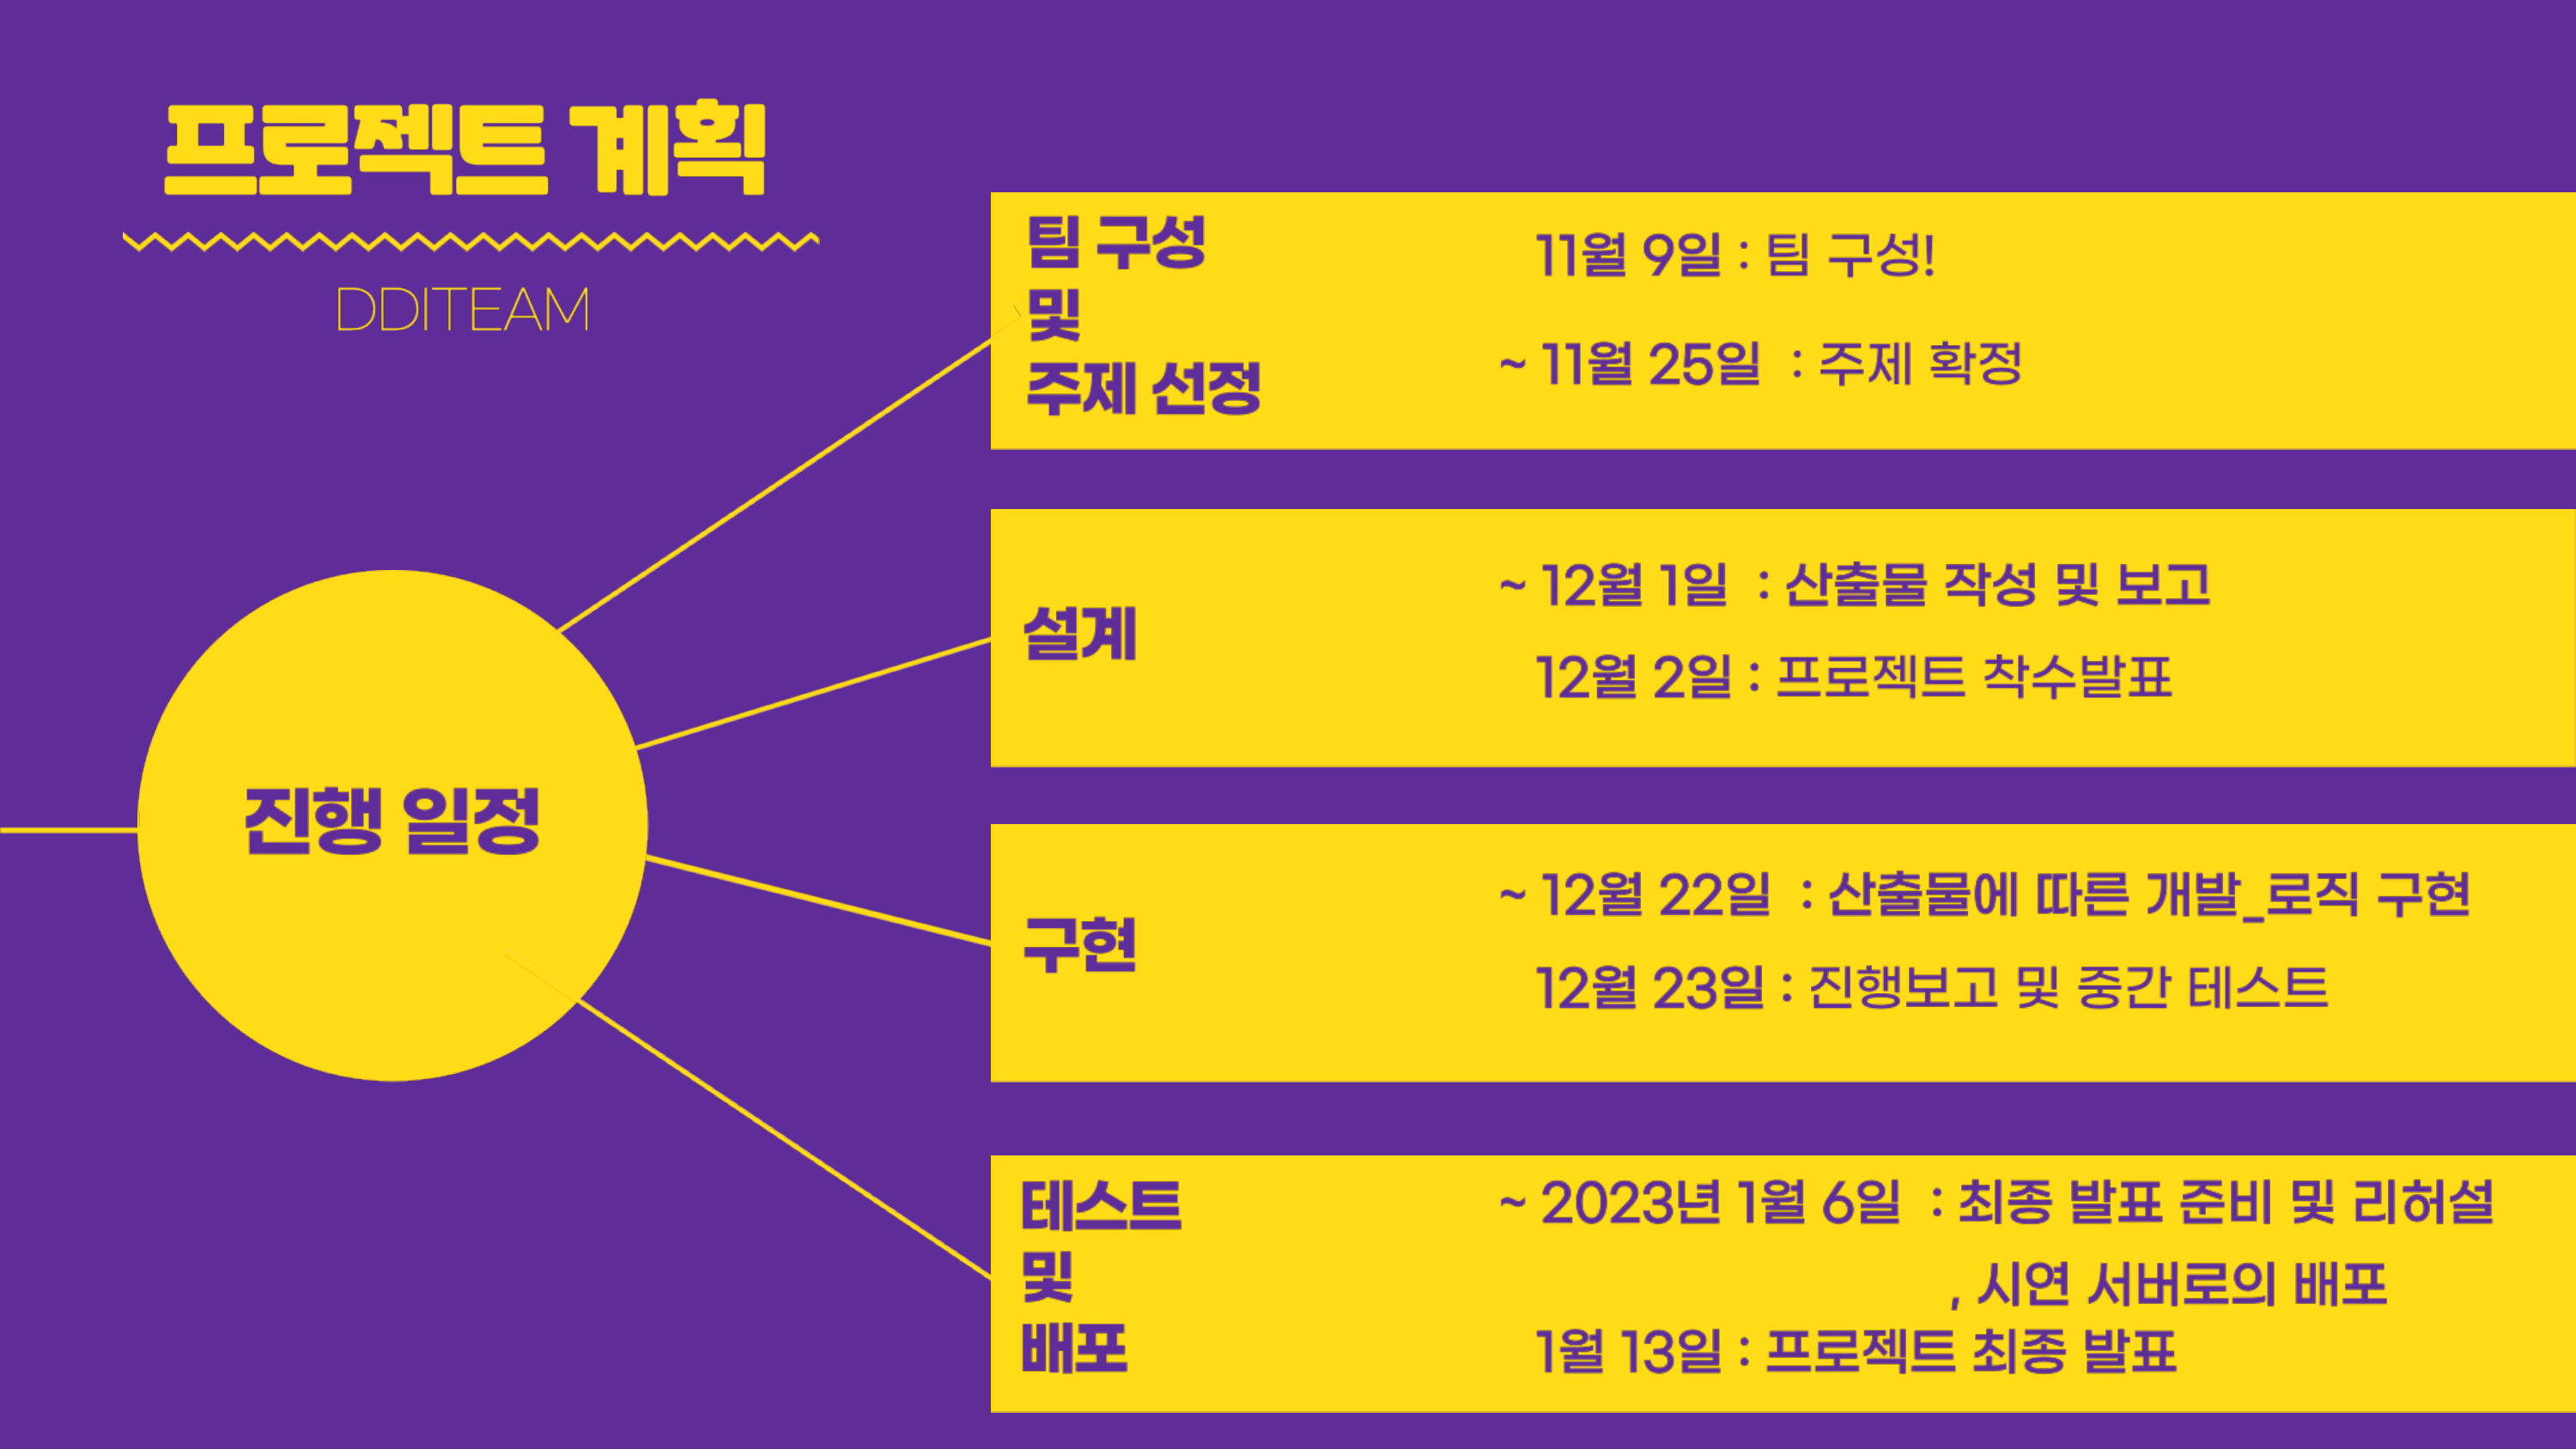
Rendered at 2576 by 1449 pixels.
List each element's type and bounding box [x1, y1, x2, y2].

picture [650, 836, 825, 881]
picture [1490, 549, 2234, 630]
picture [650, 696, 811, 746]
text_box [654, 881, 986, 907]
picture [101, 270, 615, 356]
picture [1012, 899, 1164, 1003]
text_box [123, 232, 821, 252]
picture [768, 1148, 991, 1298]
picture [1490, 326, 2044, 420]
picture [621, 480, 787, 573]
text_box [991, 824, 2576, 1082]
picture [1009, 1161, 1210, 1401]
text_box [991, 509, 2576, 767]
picture [1016, 198, 1291, 445]
picture [1527, 641, 2196, 736]
picture [1012, 587, 1166, 690]
picture [88, 60, 816, 246]
text_box [0, 812, 145, 834]
picture [835, 907, 991, 947]
text_box [991, 191, 2576, 450]
text_box [501, 458, 1072, 480]
text_box [654, 675, 986, 696]
text_box [991, 1155, 2576, 1414]
text_box [447, 1126, 1091, 1148]
picture [125, 764, 576, 892]
picture [1490, 858, 2493, 1046]
picture [787, 321, 991, 458]
picture [1490, 1165, 2516, 1396]
picture [819, 621, 991, 675]
text_box [137, 570, 650, 1082]
picture [1527, 218, 1959, 311]
picture [650, 1046, 769, 1126]
